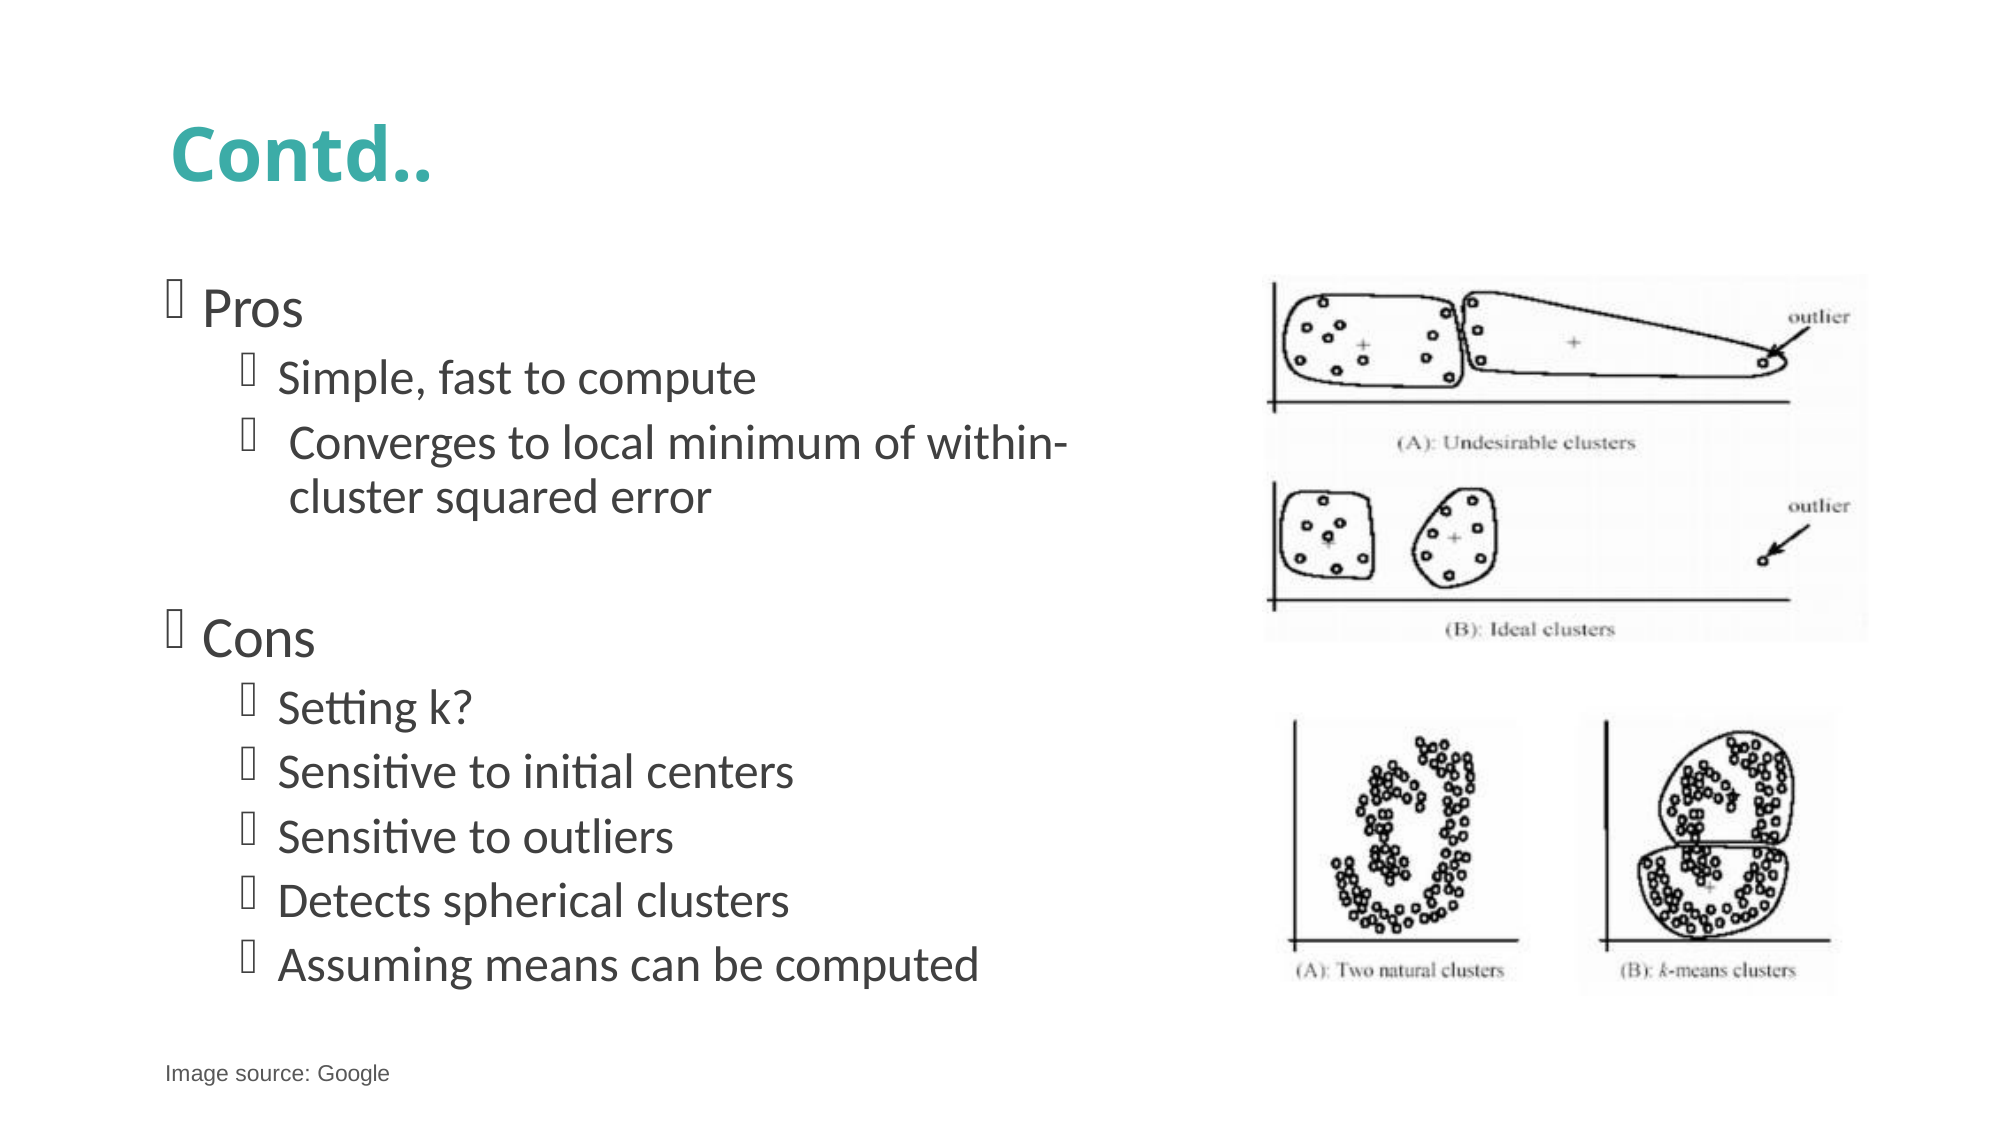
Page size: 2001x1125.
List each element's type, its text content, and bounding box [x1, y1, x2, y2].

text_box Pros Simple, fast to compute Converges to local minimum of within-cluster squared error Cons Setting k? Sensitive to initial centers Sensitive to outliers Detects spherical clusters Assuming means can be computed [162, 261, 1199, 992]
picture [1262, 274, 1869, 996]
title Contd.. [167, 55, 463, 246]
text_box Image source: Google [162, 1056, 393, 1086]
